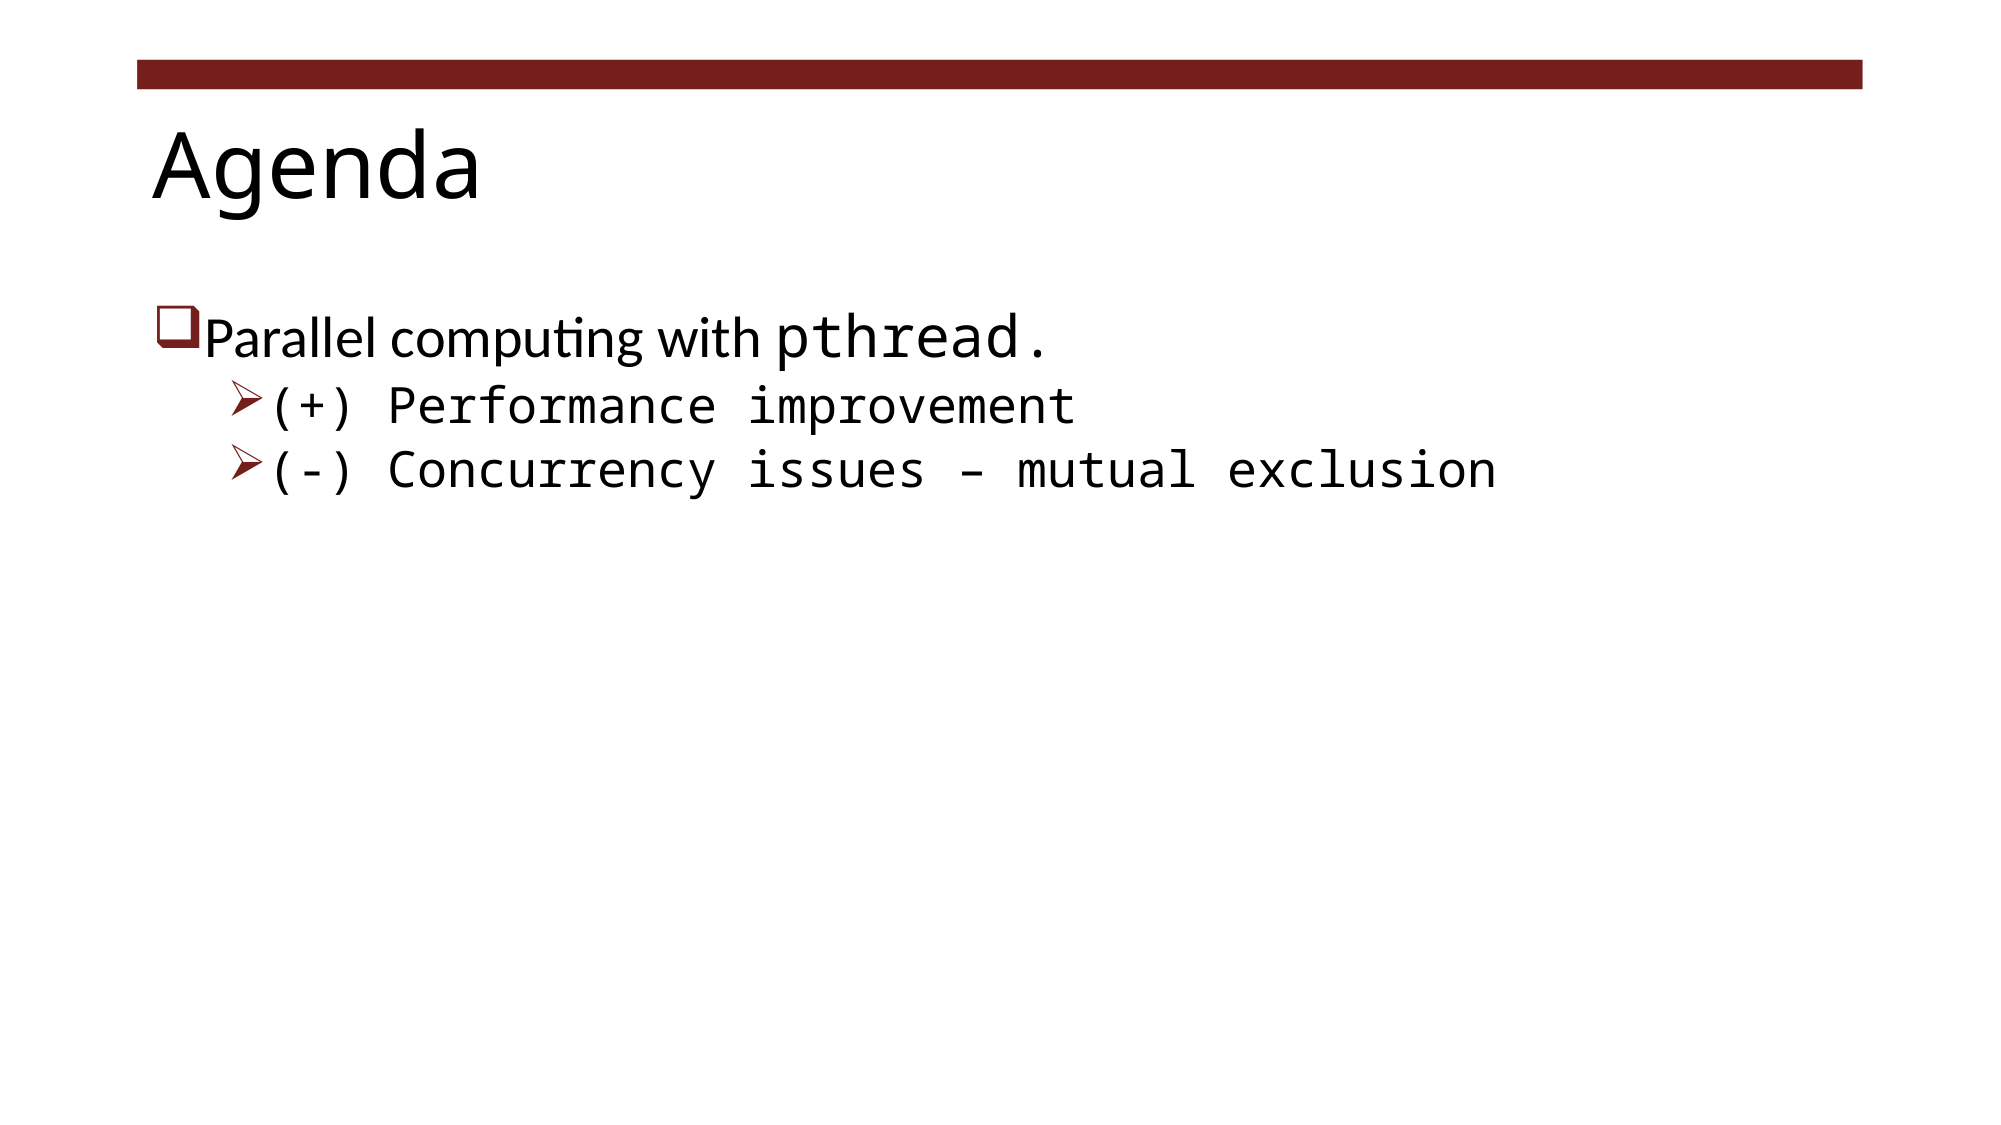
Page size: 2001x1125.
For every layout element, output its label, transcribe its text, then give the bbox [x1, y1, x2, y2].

list Parallel computing with pthread. (+) Performance improvement (-) Concurrency issues – mutual exclusion [137, 299, 1863, 1103]
title Agenda [137, 59, 1863, 278]
